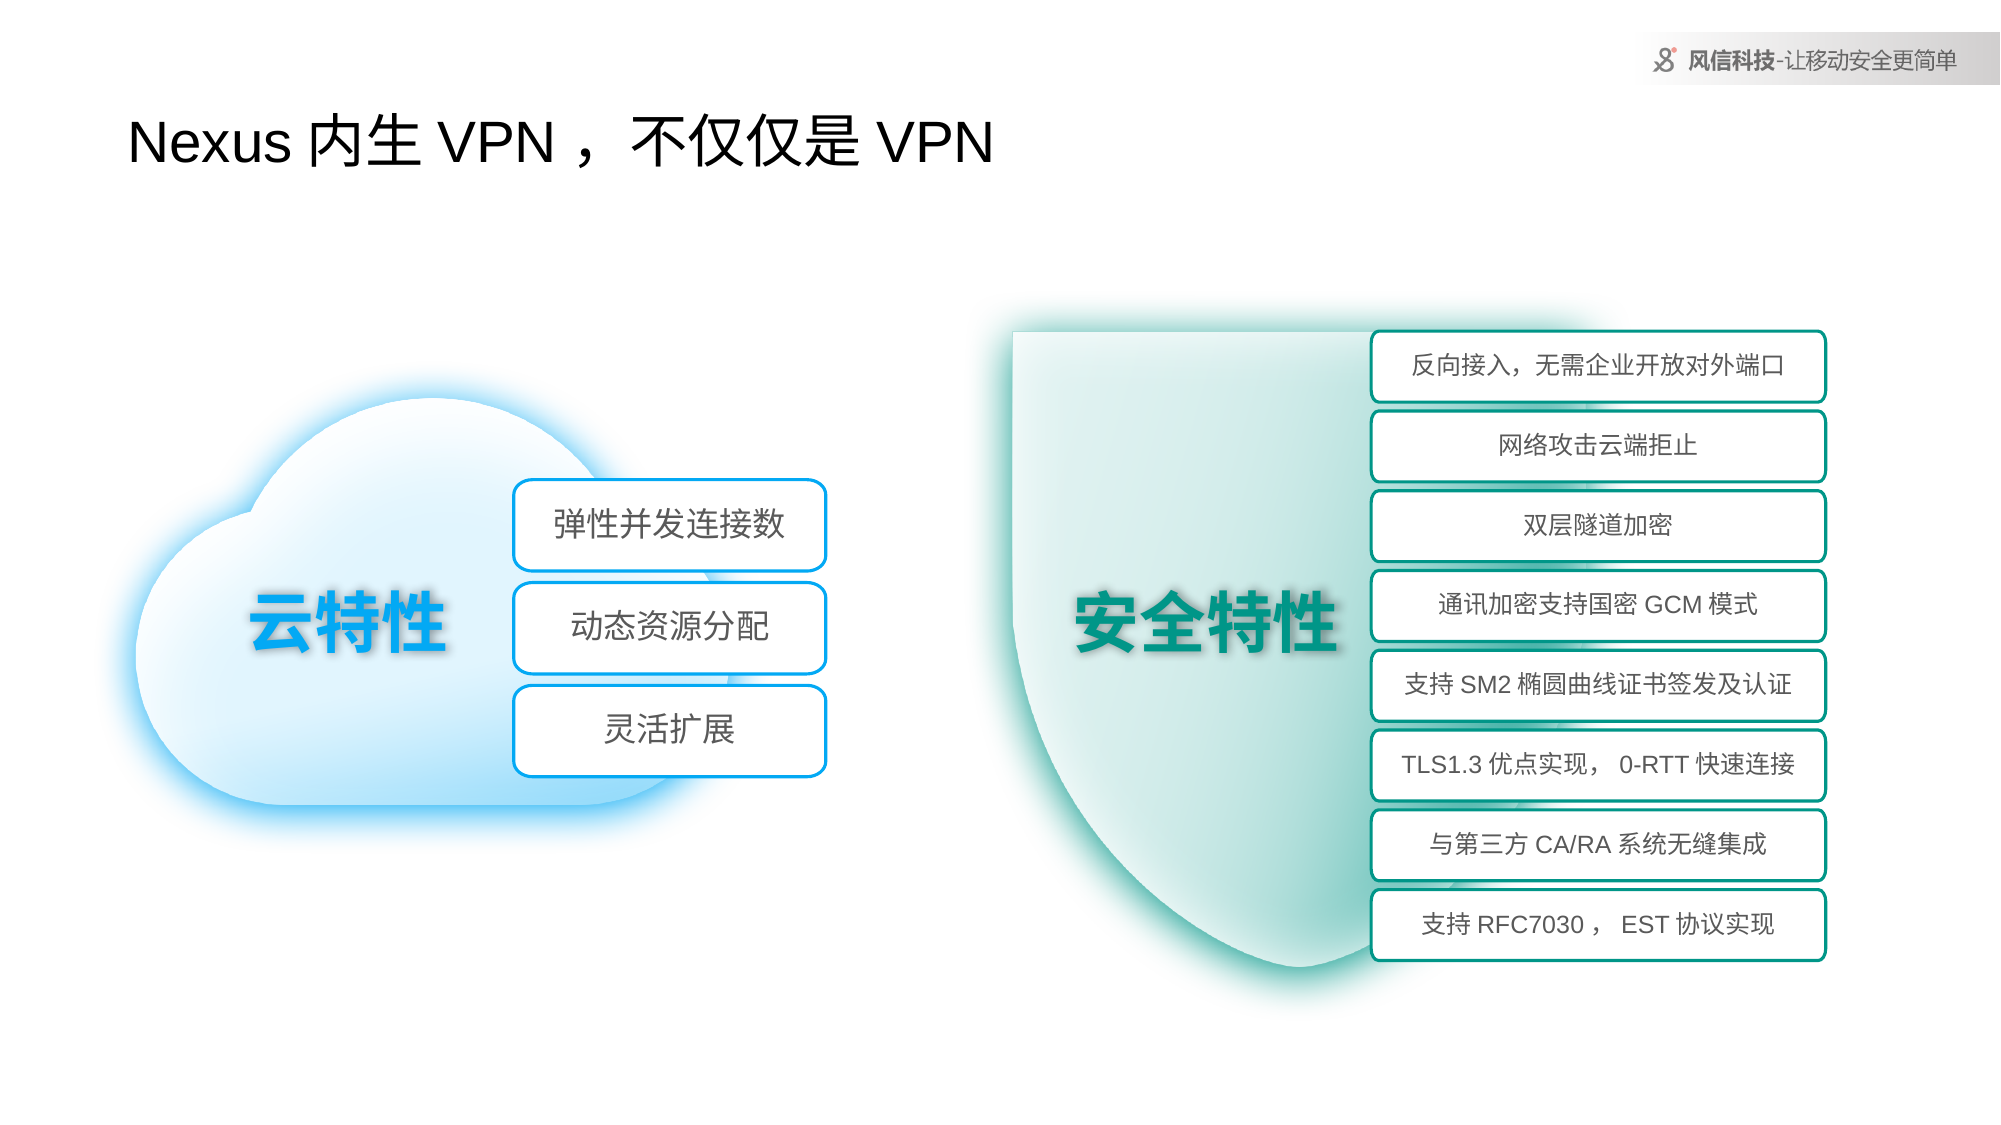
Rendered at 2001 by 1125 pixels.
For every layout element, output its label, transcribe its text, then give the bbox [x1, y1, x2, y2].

title Nexus内生VPN，不仅仅是VPN [112, 34, 1838, 253]
picture [964, 291, 1634, 1021]
picture [94, 361, 773, 854]
picture [1838, 47, 1957, 72]
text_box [1371, 331, 1826, 961]
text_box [513, 479, 826, 777]
